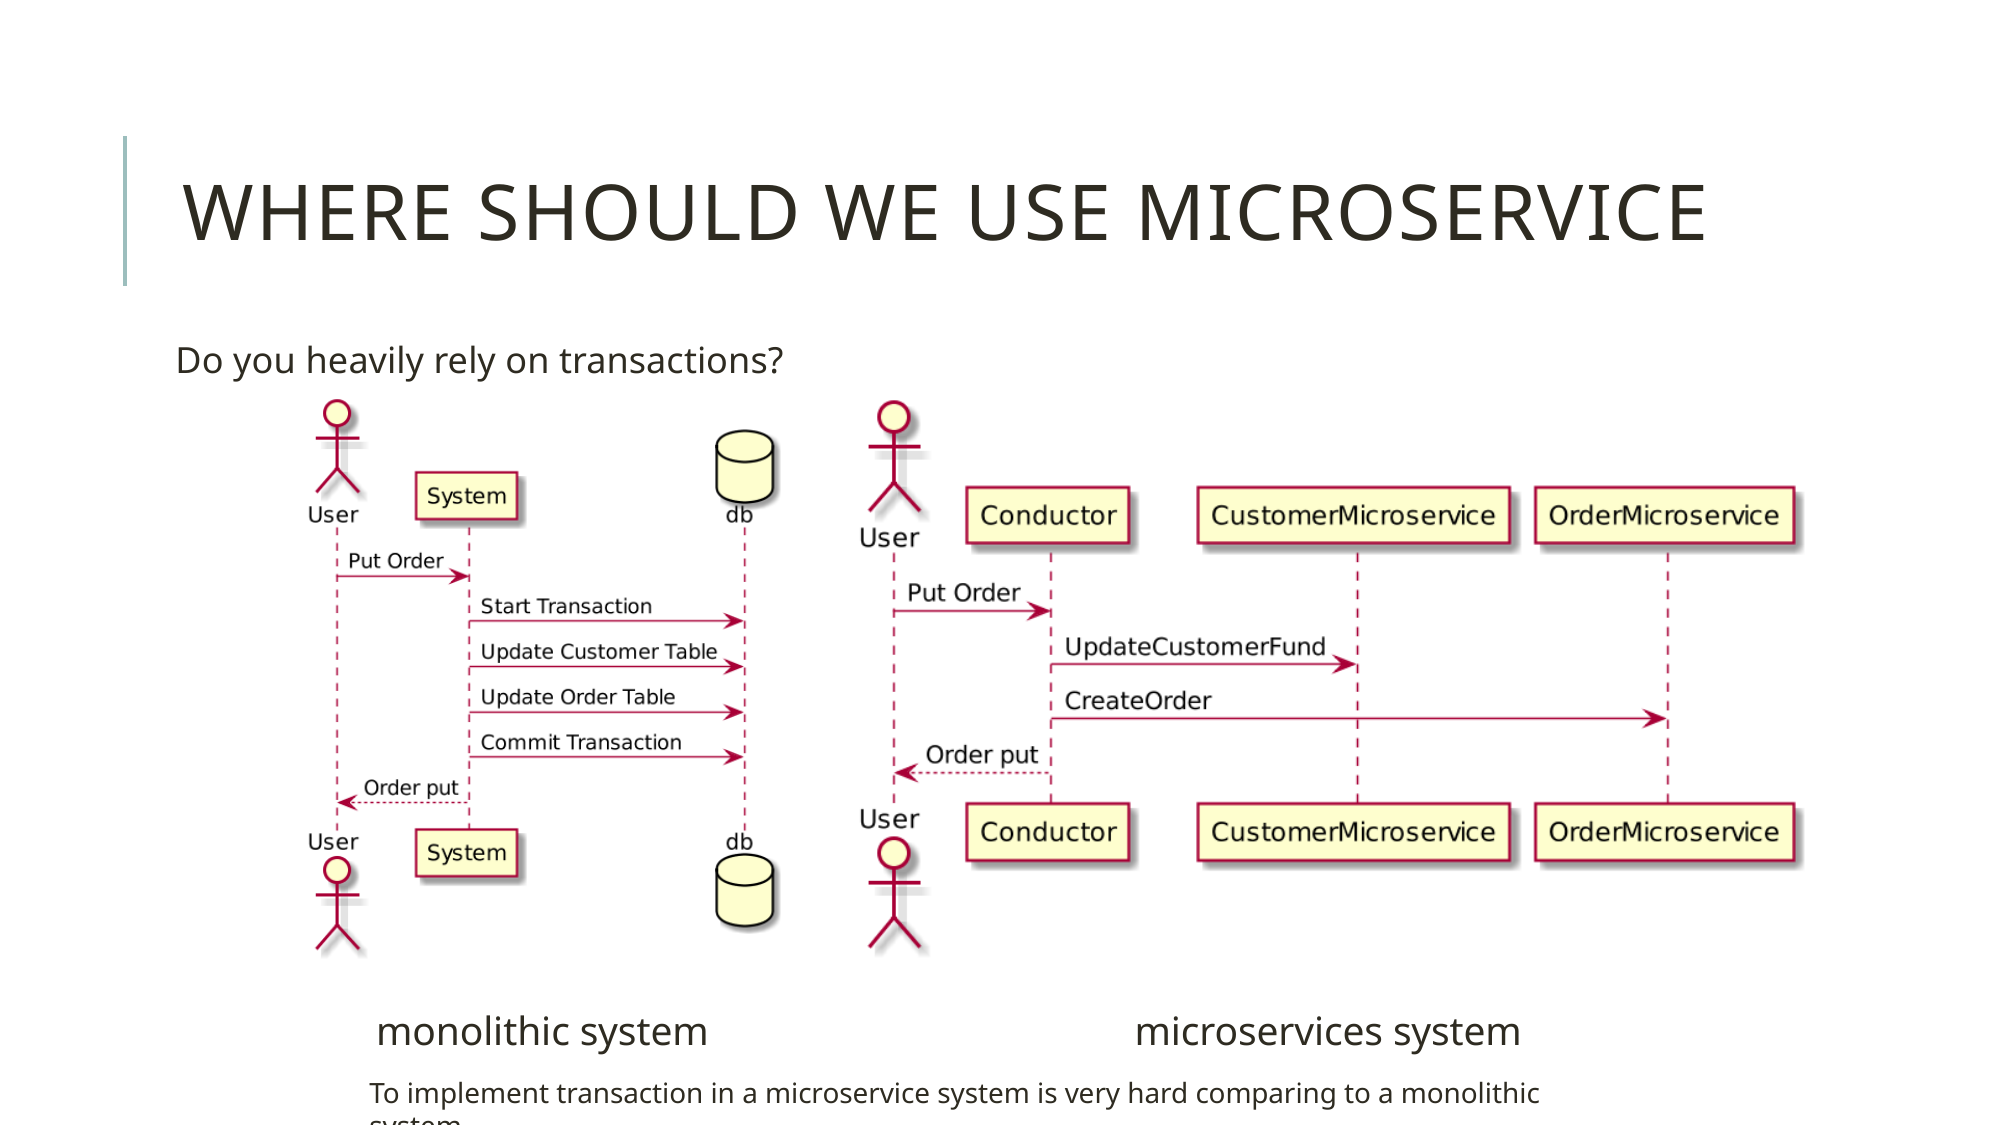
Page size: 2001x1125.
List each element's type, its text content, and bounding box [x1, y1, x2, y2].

text_box monolithic system [295, 986, 789, 1065]
picture [844, 392, 1812, 965]
text_box microservices system [844, 986, 1812, 1065]
text_box To implement transaction in a microservice system is very hard comparing to a monolithic system. [354, 1068, 1652, 1125]
list Do you heavily rely on transactions? [168, 323, 1763, 984]
title Where should we use Microservice [168, 141, 1763, 323]
picture [295, 392, 789, 965]
